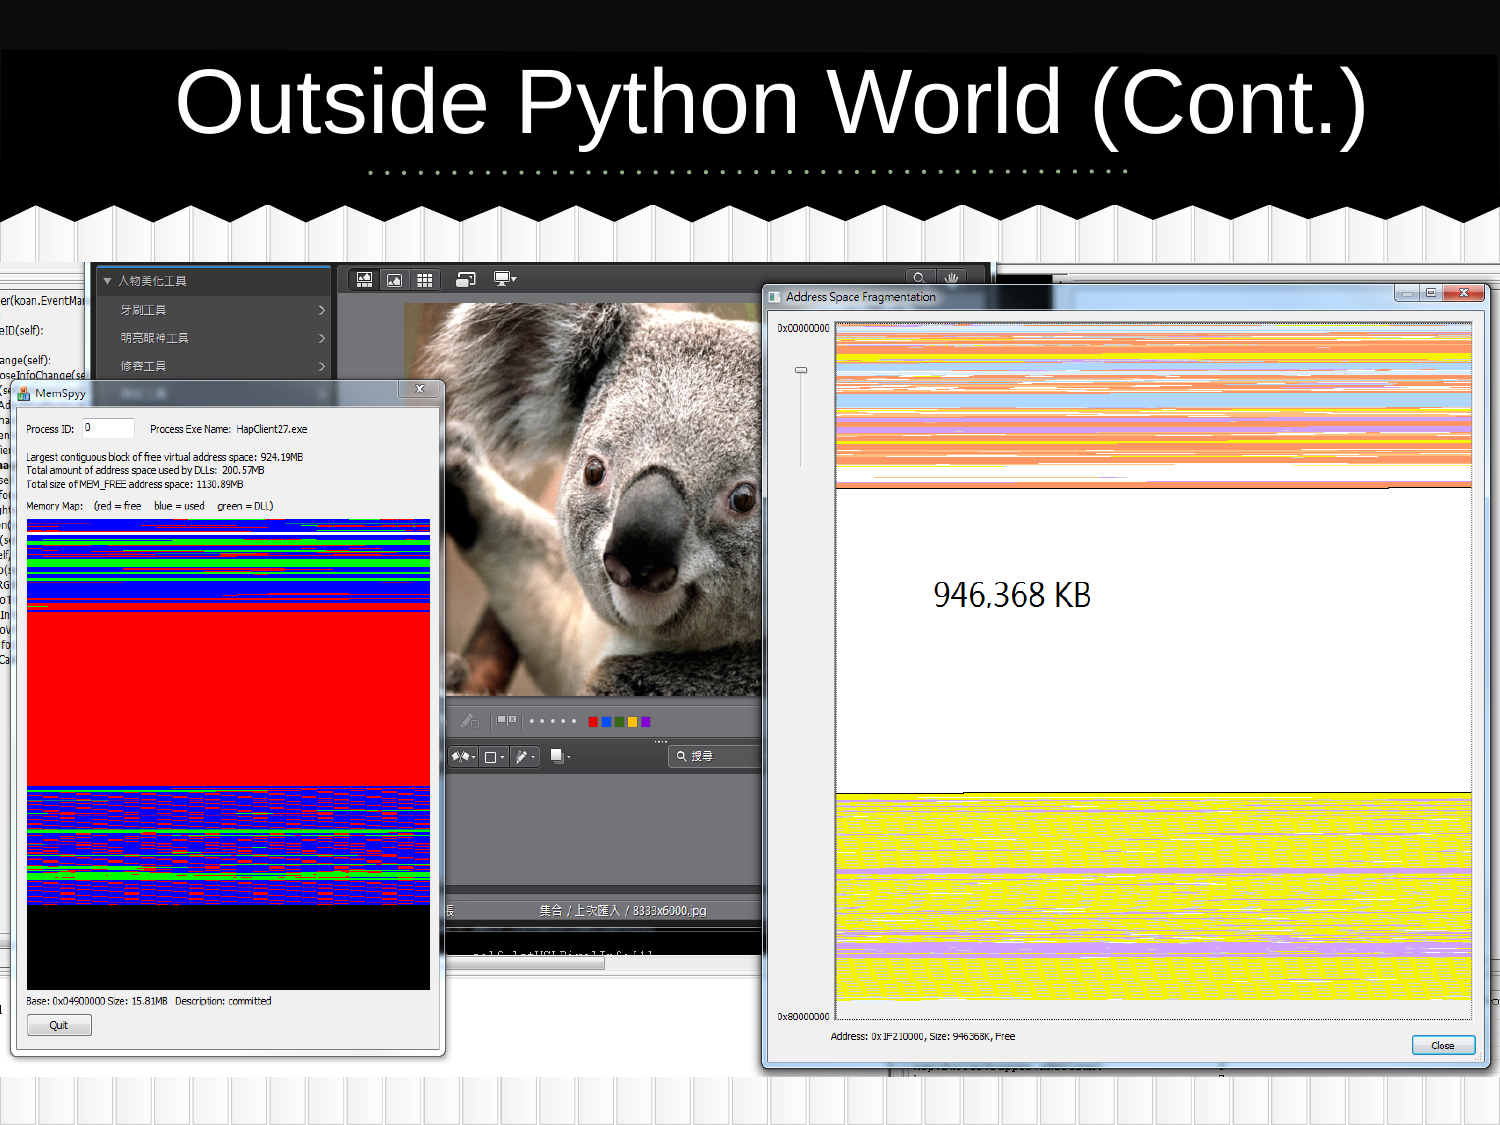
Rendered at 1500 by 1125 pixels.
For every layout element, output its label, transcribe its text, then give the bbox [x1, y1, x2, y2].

text_box [0, 262, 1500, 1077]
title Outside Python World (Cont.) [75, 2, 1425, 191]
